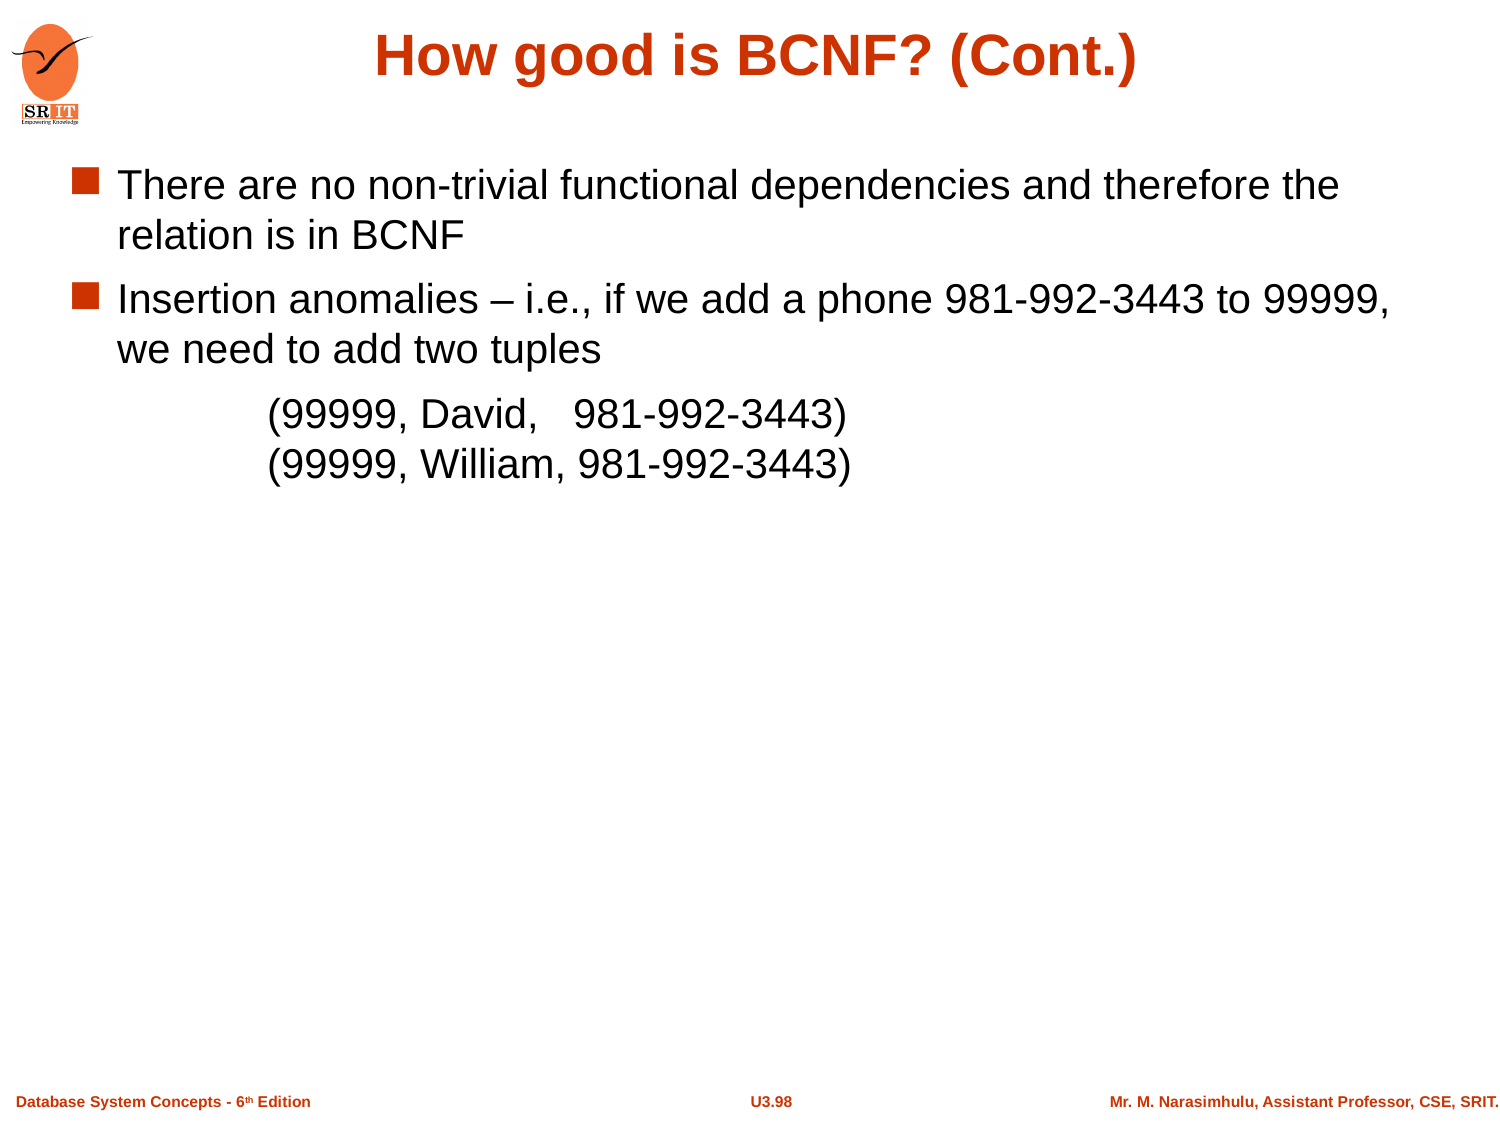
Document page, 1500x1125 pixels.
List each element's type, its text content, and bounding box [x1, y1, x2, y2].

list There are no non-trivial functional dependencies and therefore the relation is in BCNF Insertion anomalies – i.e., if we add a phone 981-992-3443 to 99999, we need to add two tuples (99999, David, 981-992-3443) (99999, William, 981-992-3443) [60, 149, 1452, 537]
title How good is BCNF? (Cont.) [315, 19, 1198, 96]
picture [11, 19, 93, 128]
